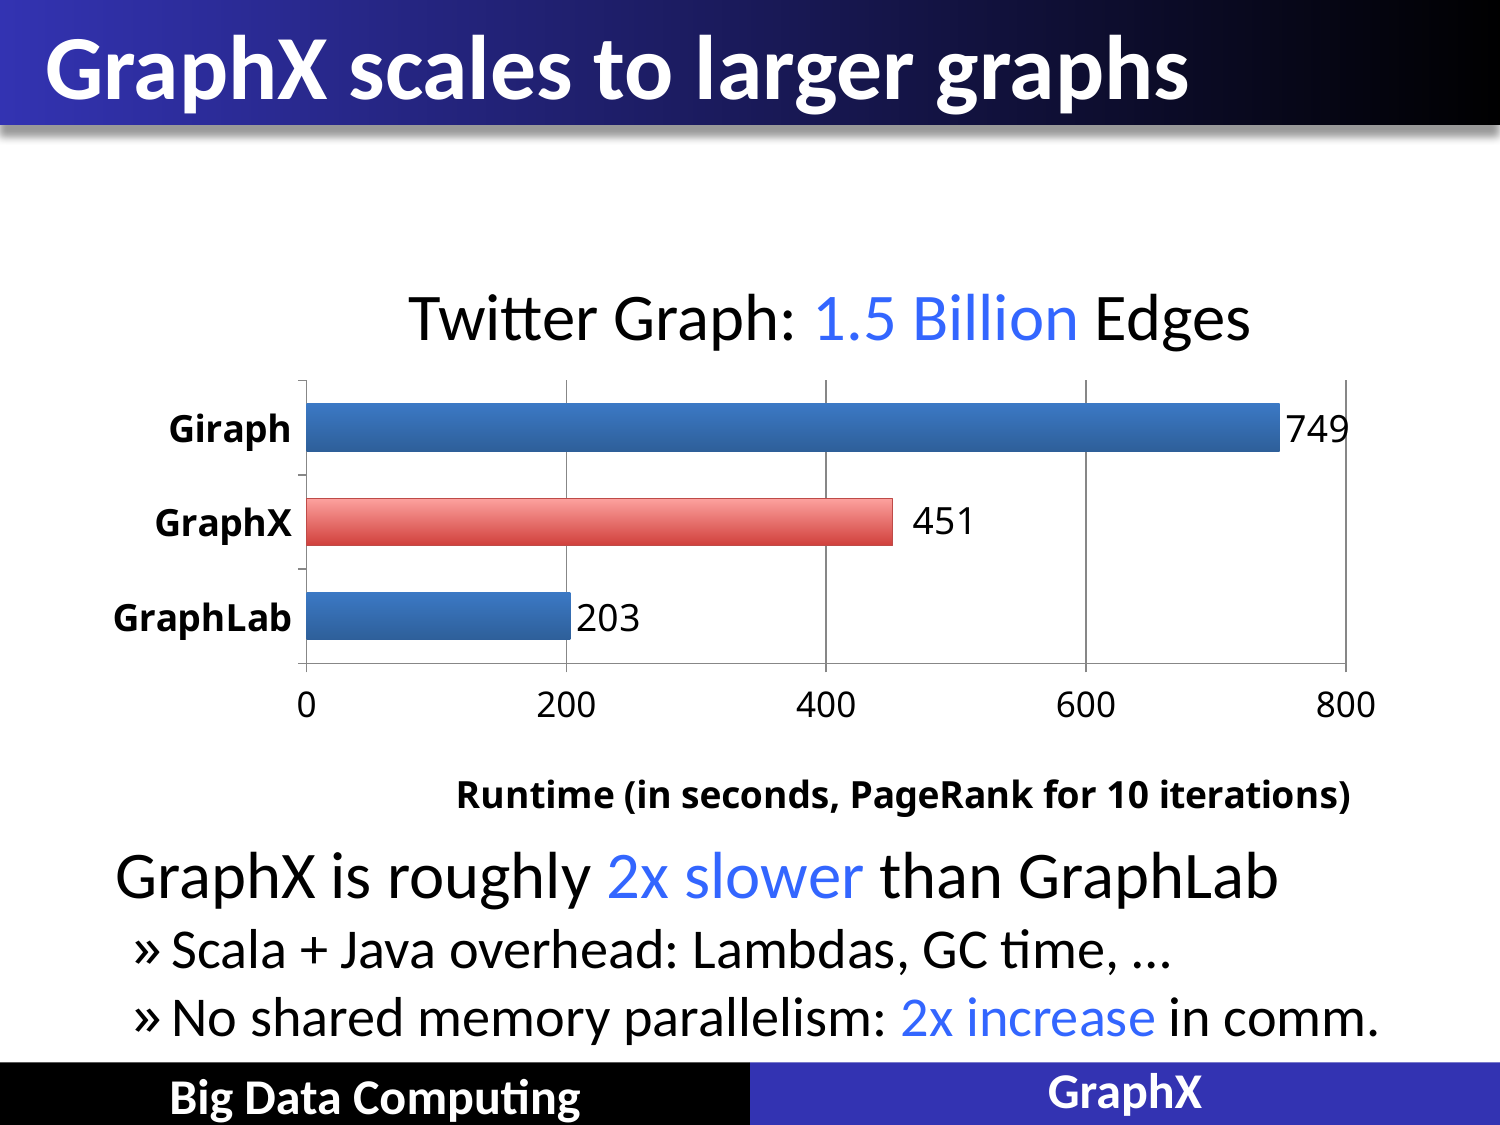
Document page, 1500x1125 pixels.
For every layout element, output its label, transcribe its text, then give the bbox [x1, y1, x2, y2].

text_box GraphX [749, 1058, 1500, 1119]
text_box Big Data Computing [0, 1070, 749, 1119]
title GraphX scales to larger graphs [0, 0, 1463, 126]
text_box Twitter Graph: 1.5 Billion Edges [393, 266, 1267, 323]
chart [112, 324, 1388, 832]
text_box GraphX is roughly 2x slower than GraphLab Scala + Java overhead: Lambdas, GC time, … No shared memory parallelism: 2x increase in comm. [100, 824, 1397, 1055]
